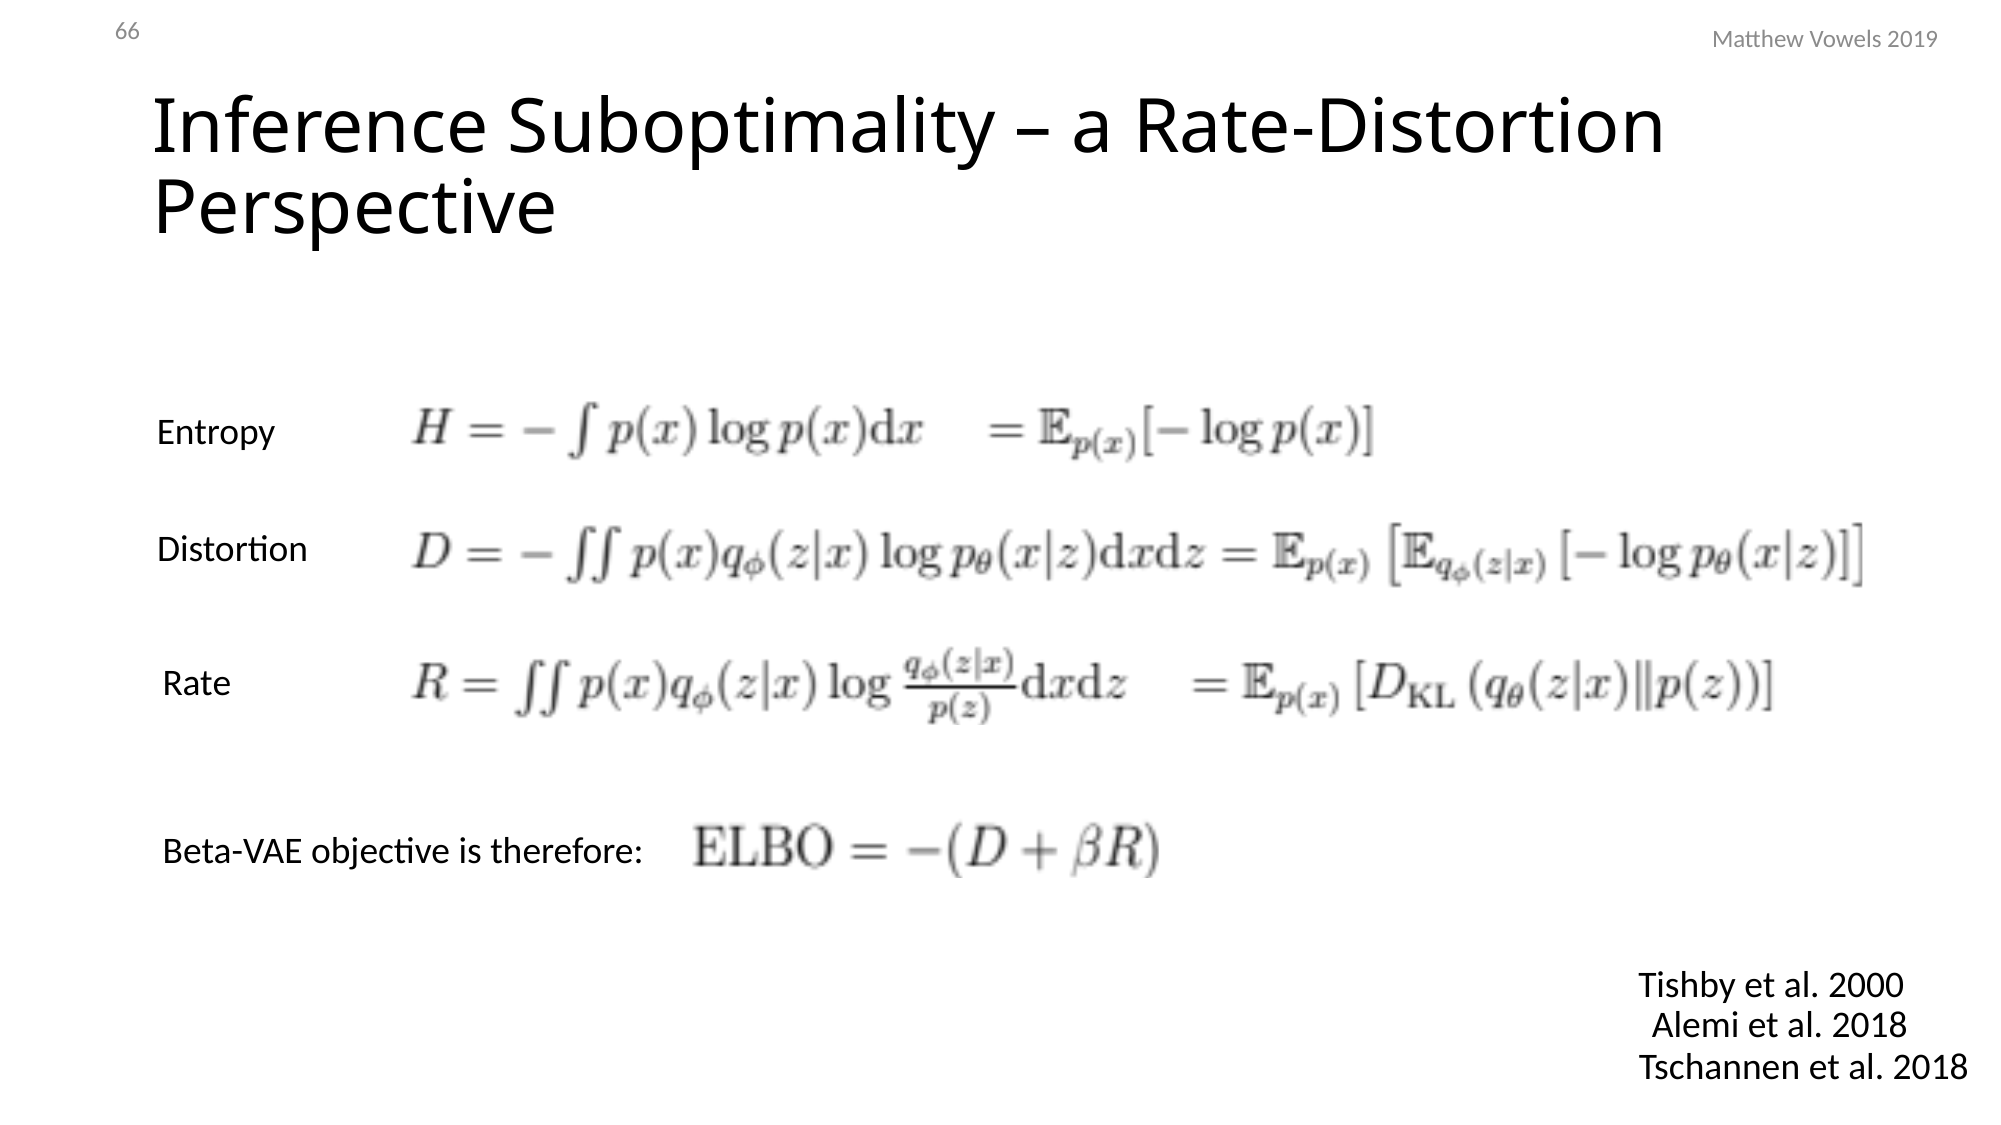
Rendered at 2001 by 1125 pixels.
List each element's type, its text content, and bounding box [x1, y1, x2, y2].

slide_number Matthew Vowels 2019 [1697, 7, 2000, 68]
text_box Rate [147, 650, 409, 710]
slide_number 66 [0, 0, 156, 60]
text_box Tschannen et al. 2018 [1623, 1034, 1984, 1095]
text_box Tishby et al. 2000 [1623, 953, 1920, 1013]
text_box Distortion [142, 516, 324, 576]
picture [409, 400, 1863, 725]
text_box Alemi et al. 2018 [1637, 992, 1923, 1034]
text_box Beta-VAE objective is therefore: [147, 819, 783, 879]
title Inference Suboptimality – a Rate-Distortion Perspective [137, 59, 1863, 278]
text_box Entropy [142, 400, 291, 460]
picture [691, 817, 1159, 878]
